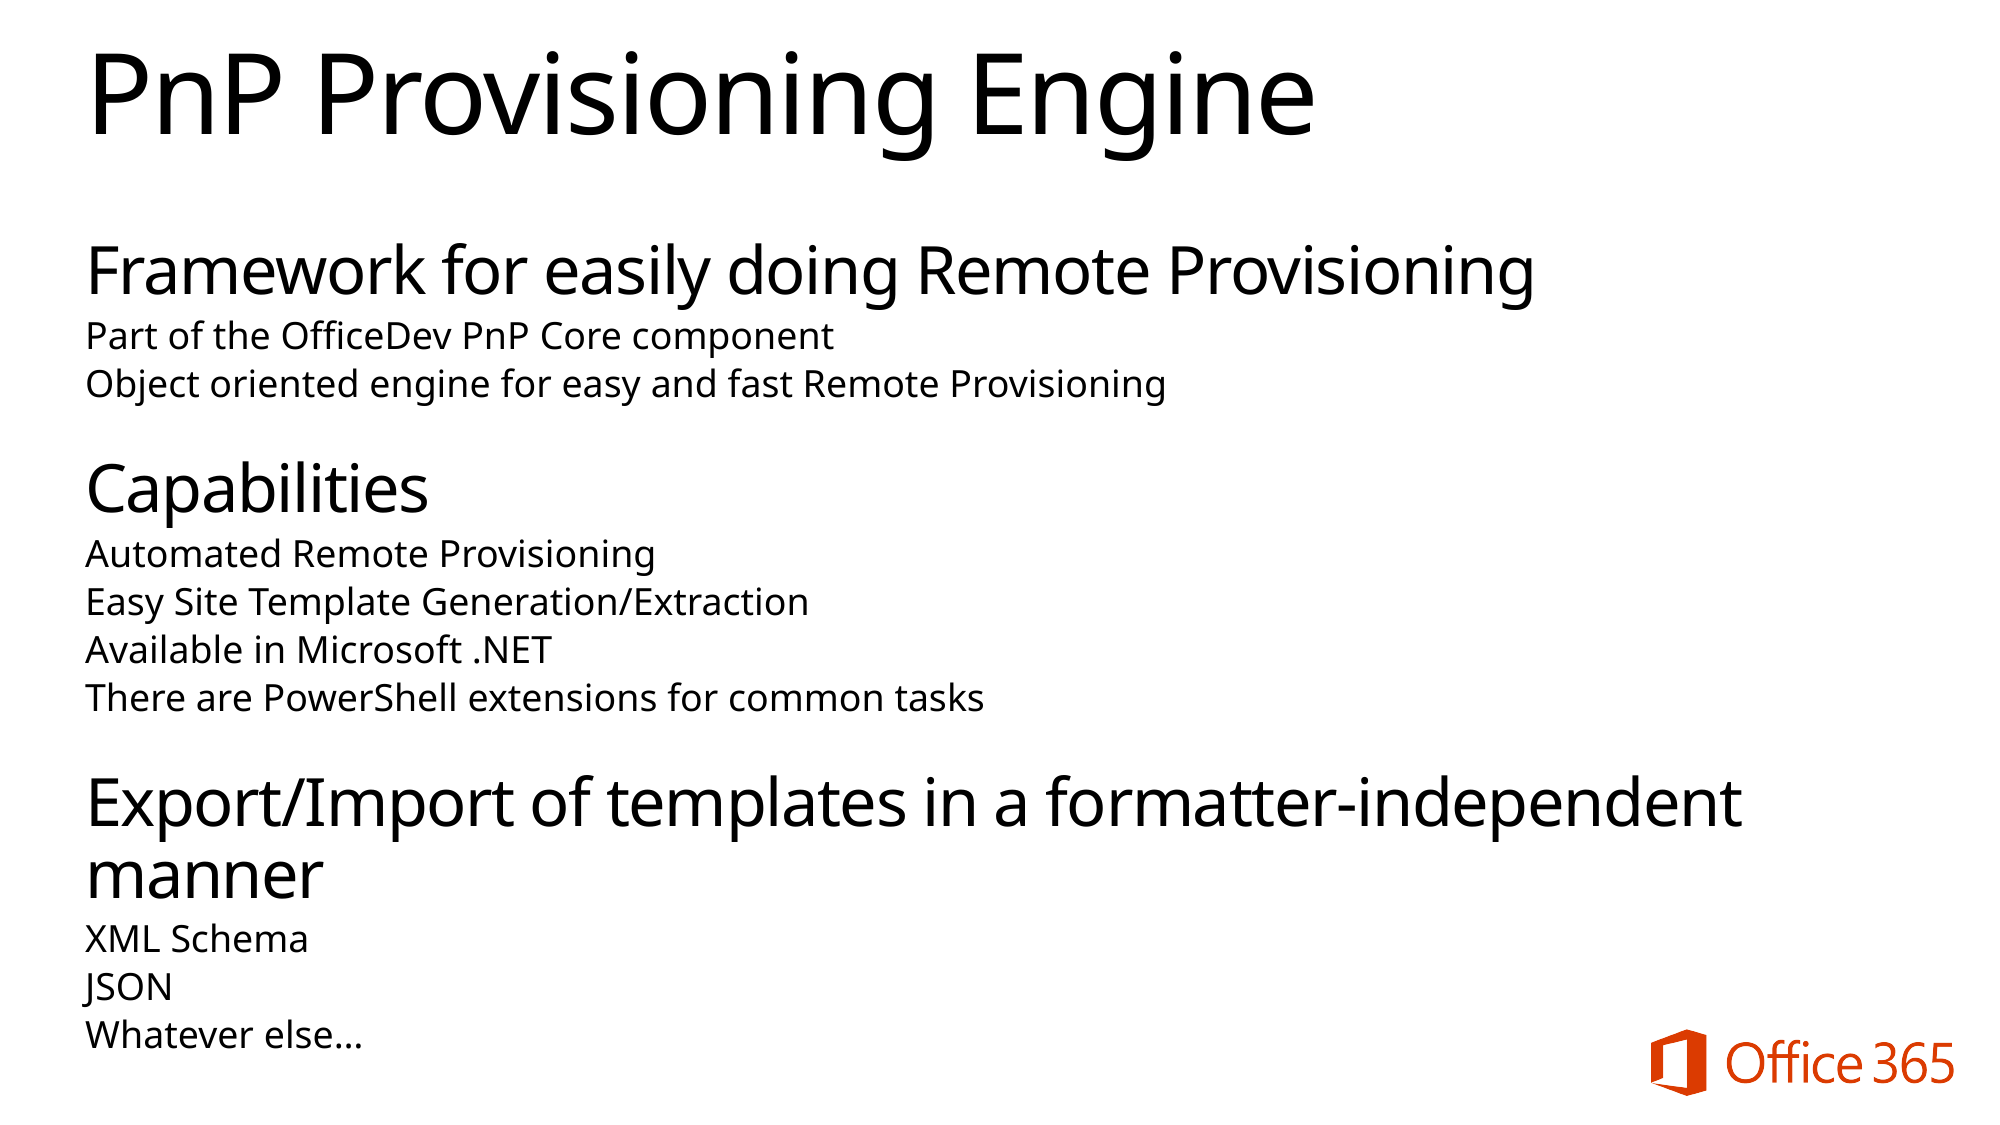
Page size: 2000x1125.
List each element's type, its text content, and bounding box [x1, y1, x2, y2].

list Framework for easily doing Remote Provisioning Part of the OfficeDev PnP Core component Object oriented engine for easy and fast Remote Provisioning Capabilities Automated Remote Provisioning Easy Site Template Generation/Extraction Available in Microsoft .NET There are PowerShell extensions for common tasks Export/Import of templates in a formatter-independent manner XML Schema JSON Whatever else… [85, 237, 1914, 562]
picture [1622, 1000, 1981, 1125]
title PnP Provisioning Engine [85, 37, 1914, 161]
